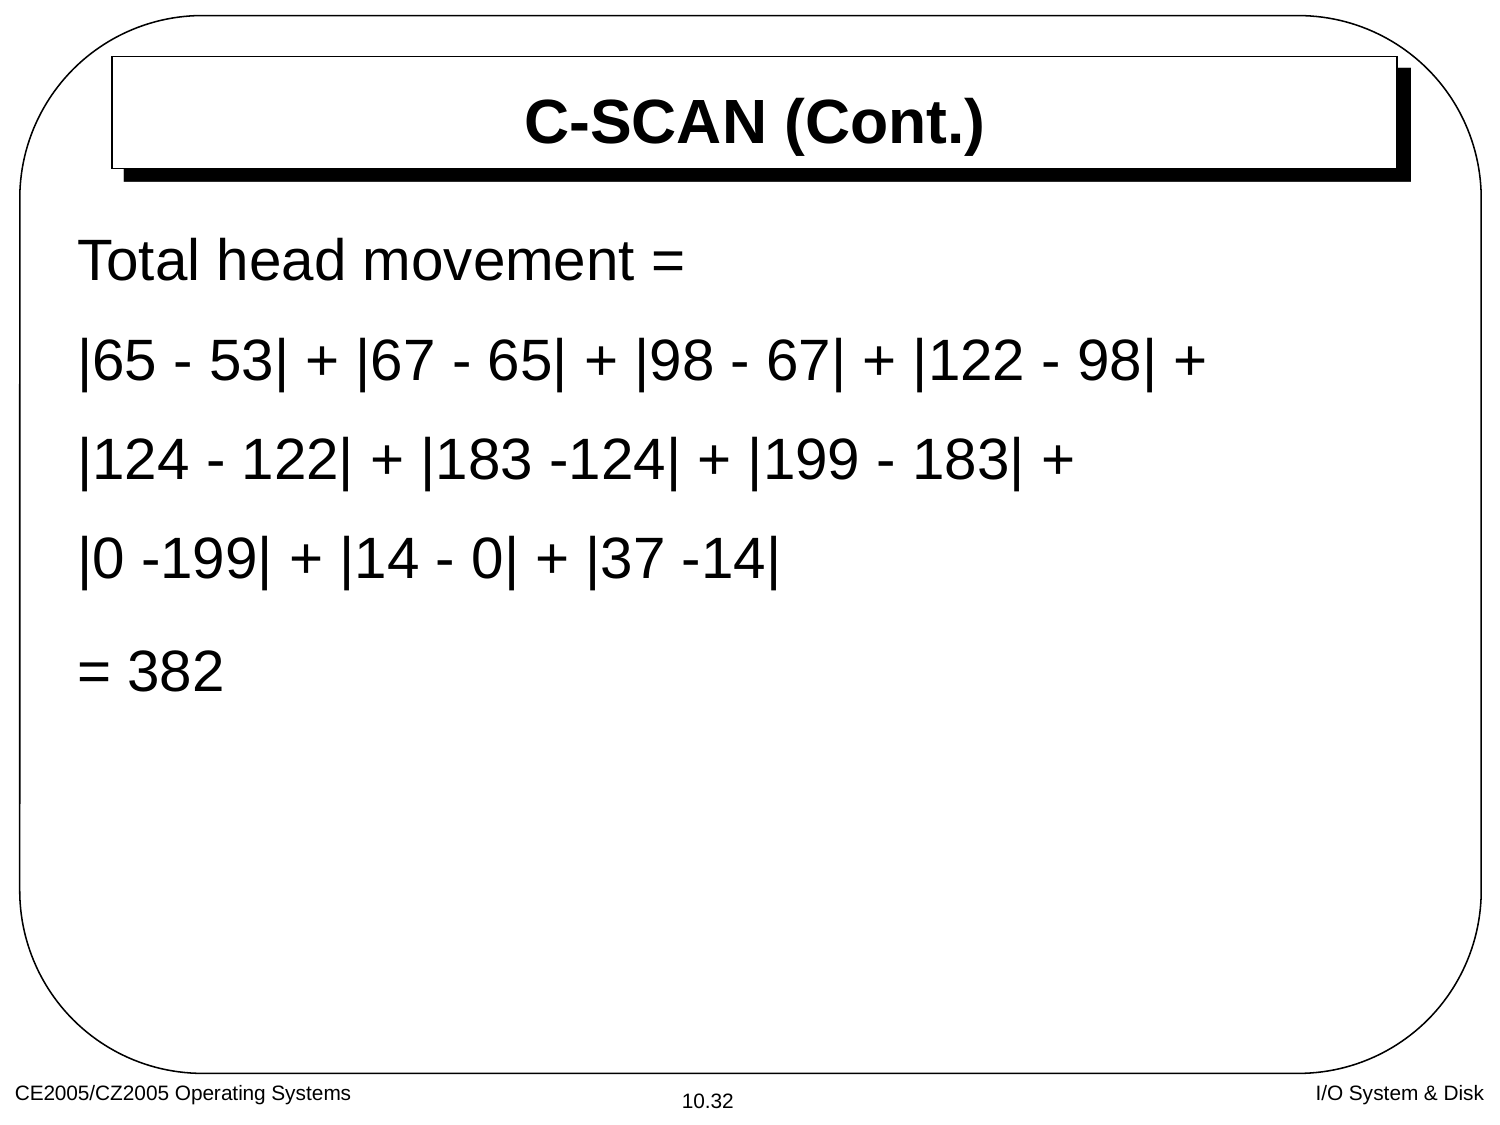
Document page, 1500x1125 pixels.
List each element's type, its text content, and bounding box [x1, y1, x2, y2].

text_box Total head movement = |65 - 53| + |67 - 65| + |98 - 67| + |122 - 98| + |124 - 122| + |183 -124| + |199 - 183| + |0 -199| + |14 - 0| + |37 -14| = 382 [62, 201, 1225, 711]
title C-SCAN (Cont.) [190, 81, 1321, 157]
